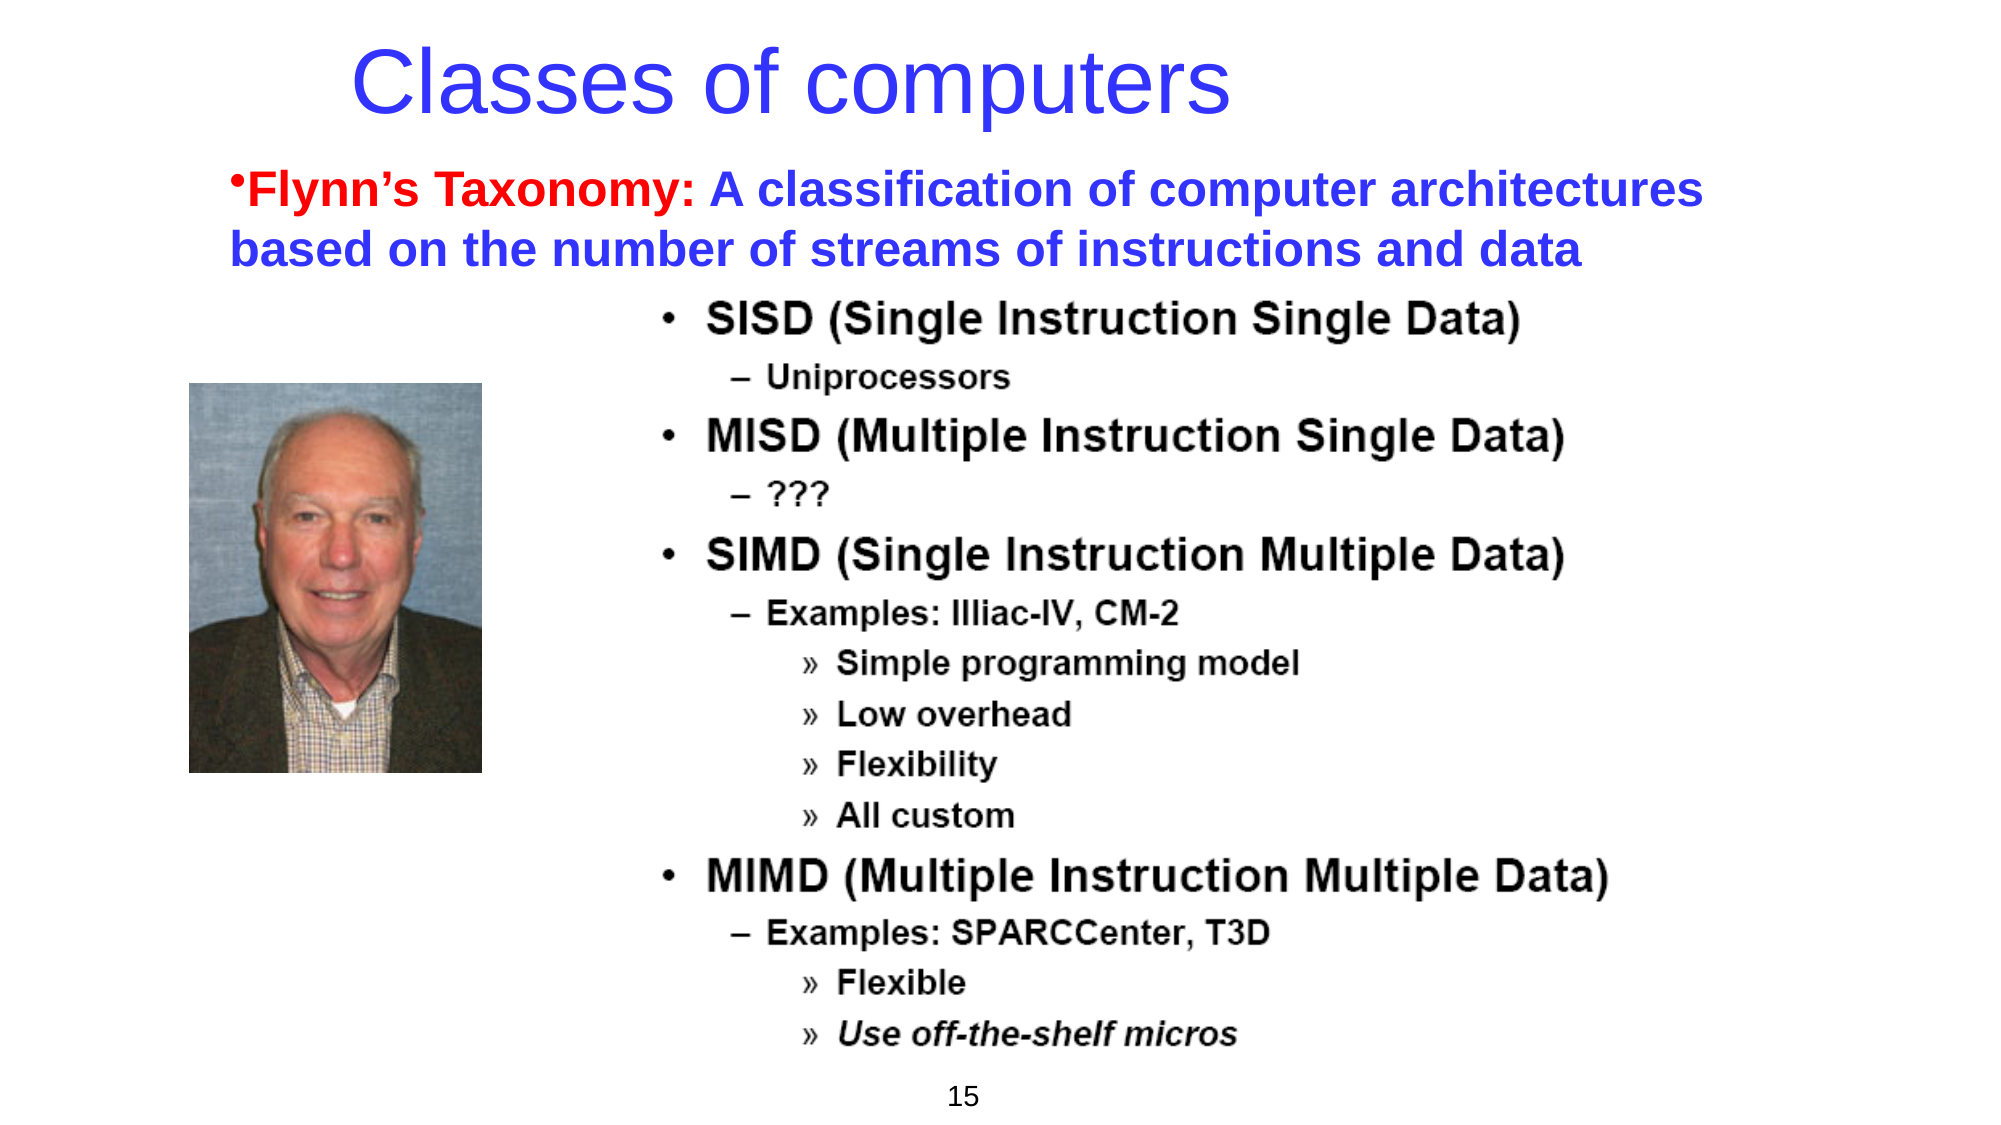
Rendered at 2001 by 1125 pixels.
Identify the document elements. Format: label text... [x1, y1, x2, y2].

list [586, 284, 1693, 1073]
text_box Flynn’s Taxonomy: A classification of computer architectures based on the number of streams of instructions and data [214, 148, 1750, 284]
picture [189, 382, 482, 774]
title Classes of computers [335, 0, 1750, 148]
